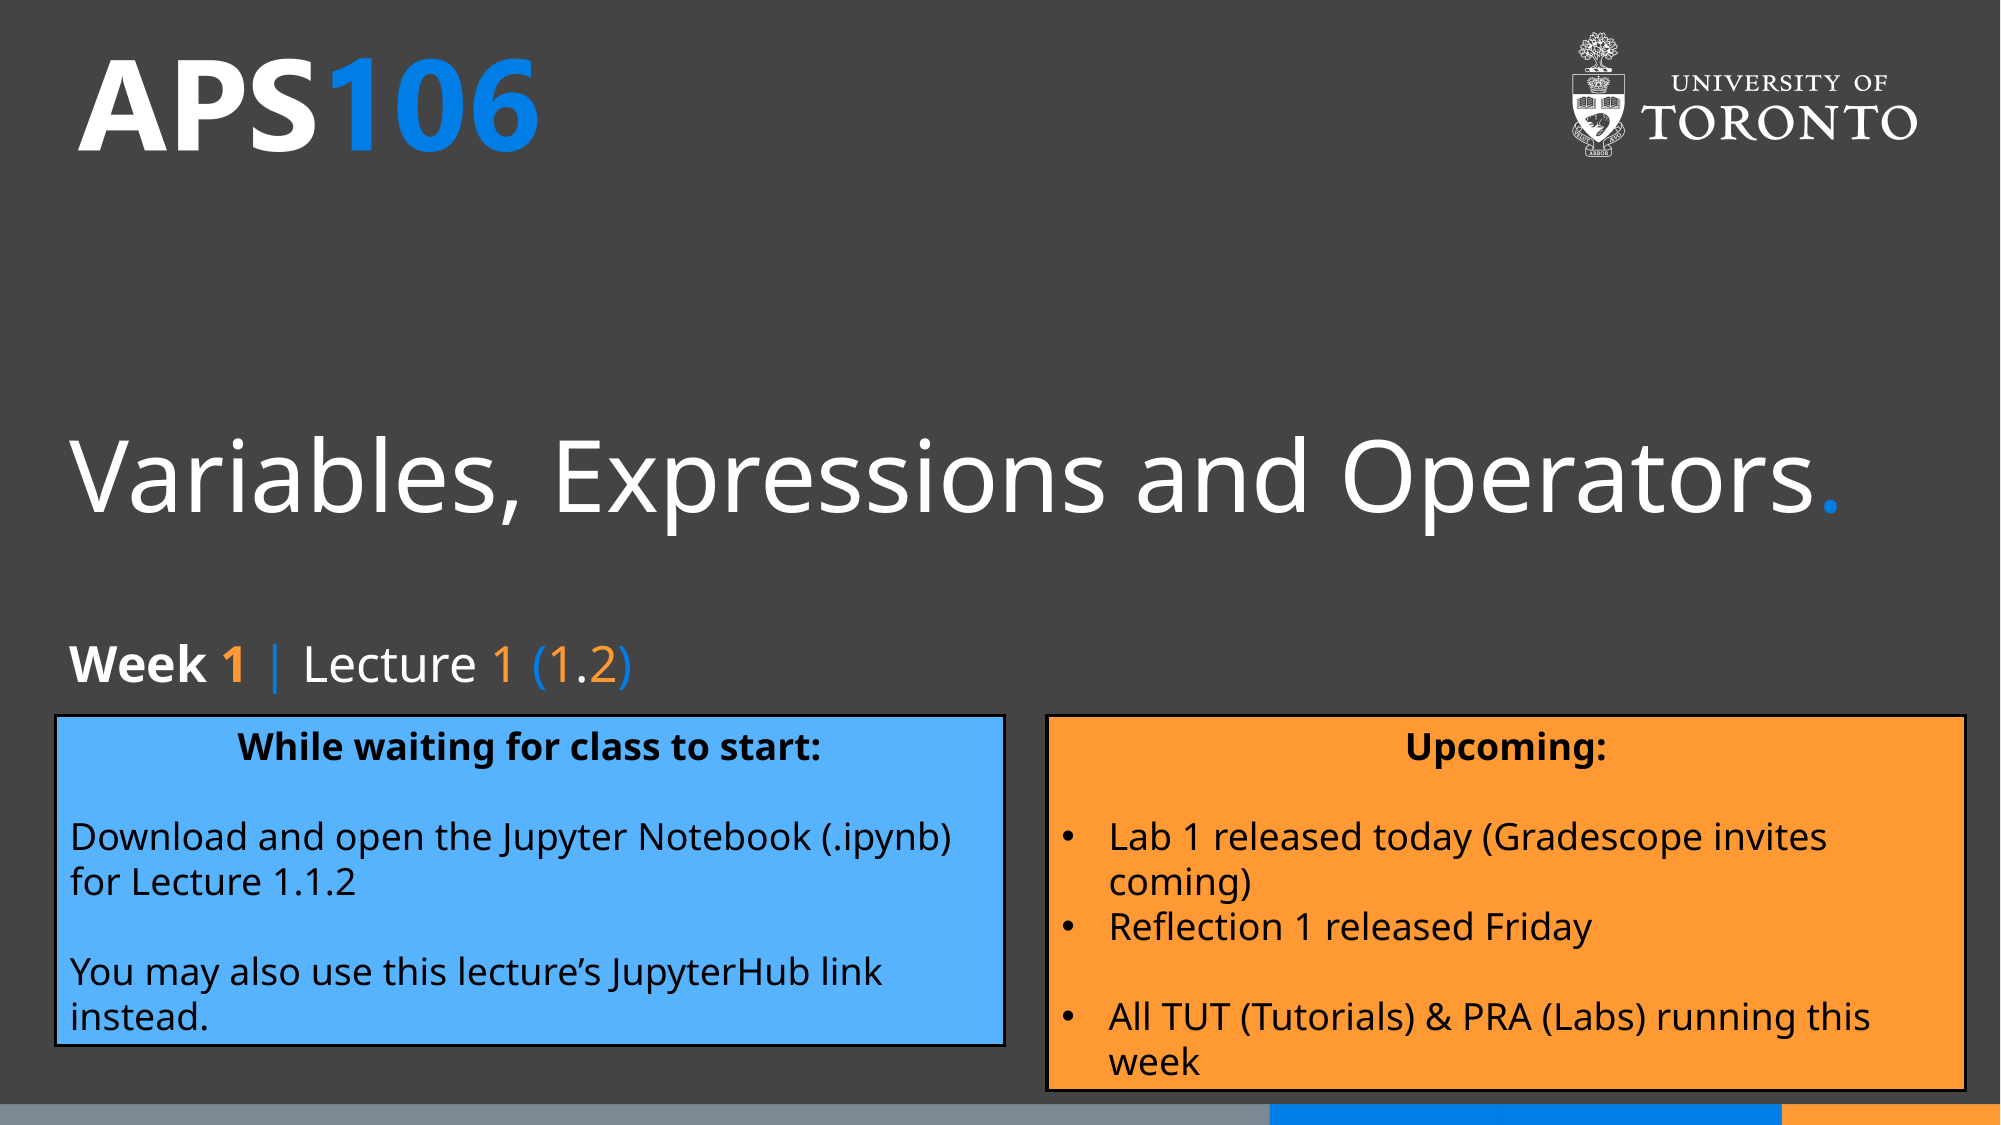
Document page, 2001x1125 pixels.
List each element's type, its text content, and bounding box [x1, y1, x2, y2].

picture [0, 0, 2001, 1125]
subtitle Week 1 | Lecture 1 (1.2) [55, 631, 1924, 903]
text_box Upcoming: Lab 1 released today (Gradescope invites coming) Reflection 1 released Friday All TUT (Tutorials) & PRA (Labs) running this week [1045, 714, 1967, 1092]
text_box While waiting for class to start: Download and open the Jupyter Notebook (.ipynb) for Lecture 1.1.2 You may also use this lecture’s JupyterHub link instead. [54, 714, 1006, 1047]
title Variables, Expressions and Operators. [55, 395, 1924, 542]
